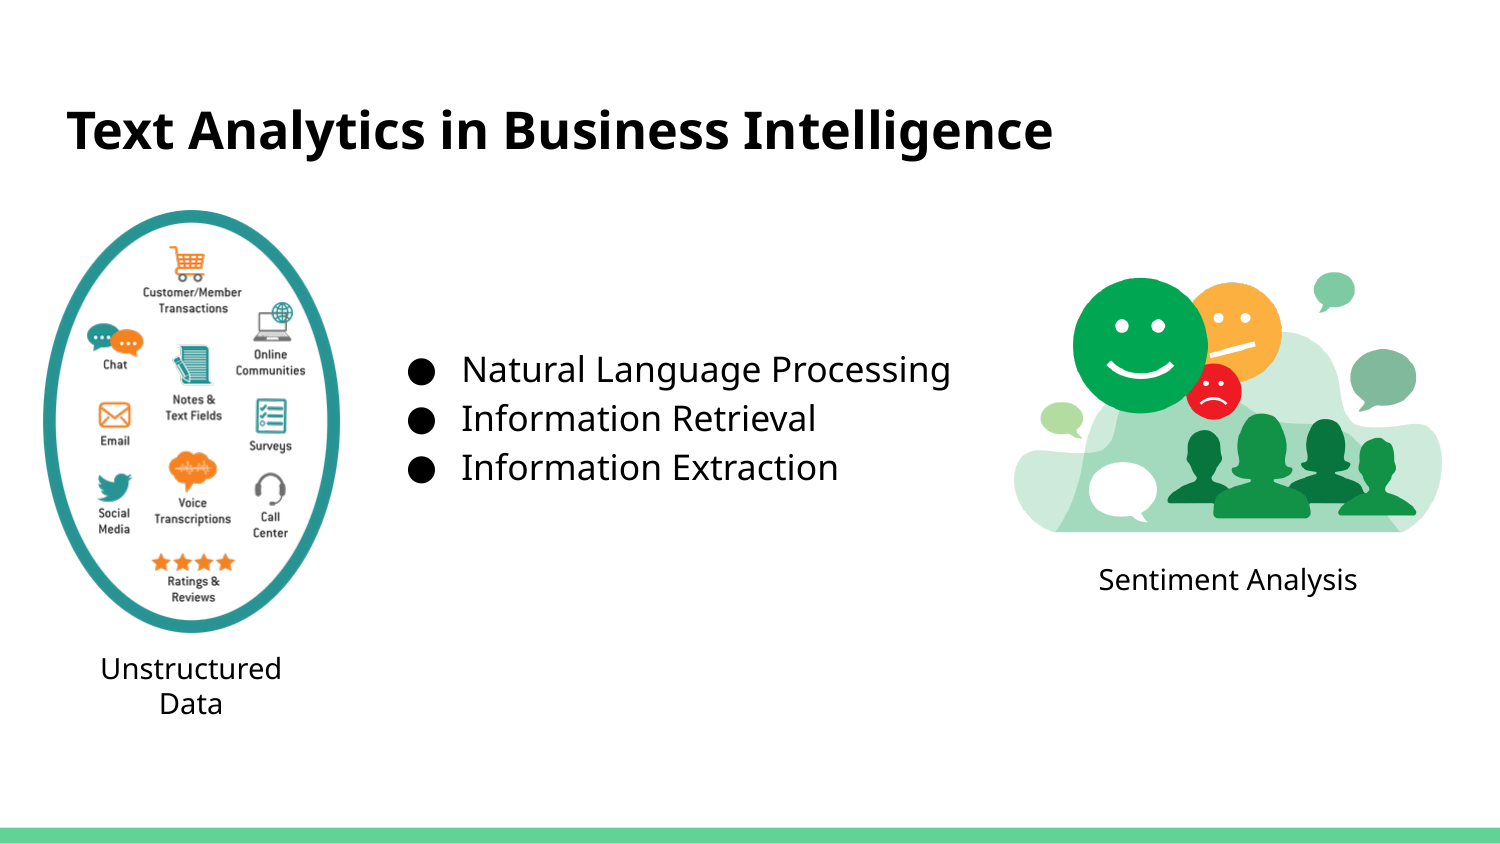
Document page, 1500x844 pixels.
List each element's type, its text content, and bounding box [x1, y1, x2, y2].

list Text Analytics in Business Intelligence [51, 73, 1449, 178]
text_box Natural Language Processing Information Retrieval Information Extraction [371, 325, 973, 502]
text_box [42, 210, 341, 737]
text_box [1002, 231, 1454, 612]
